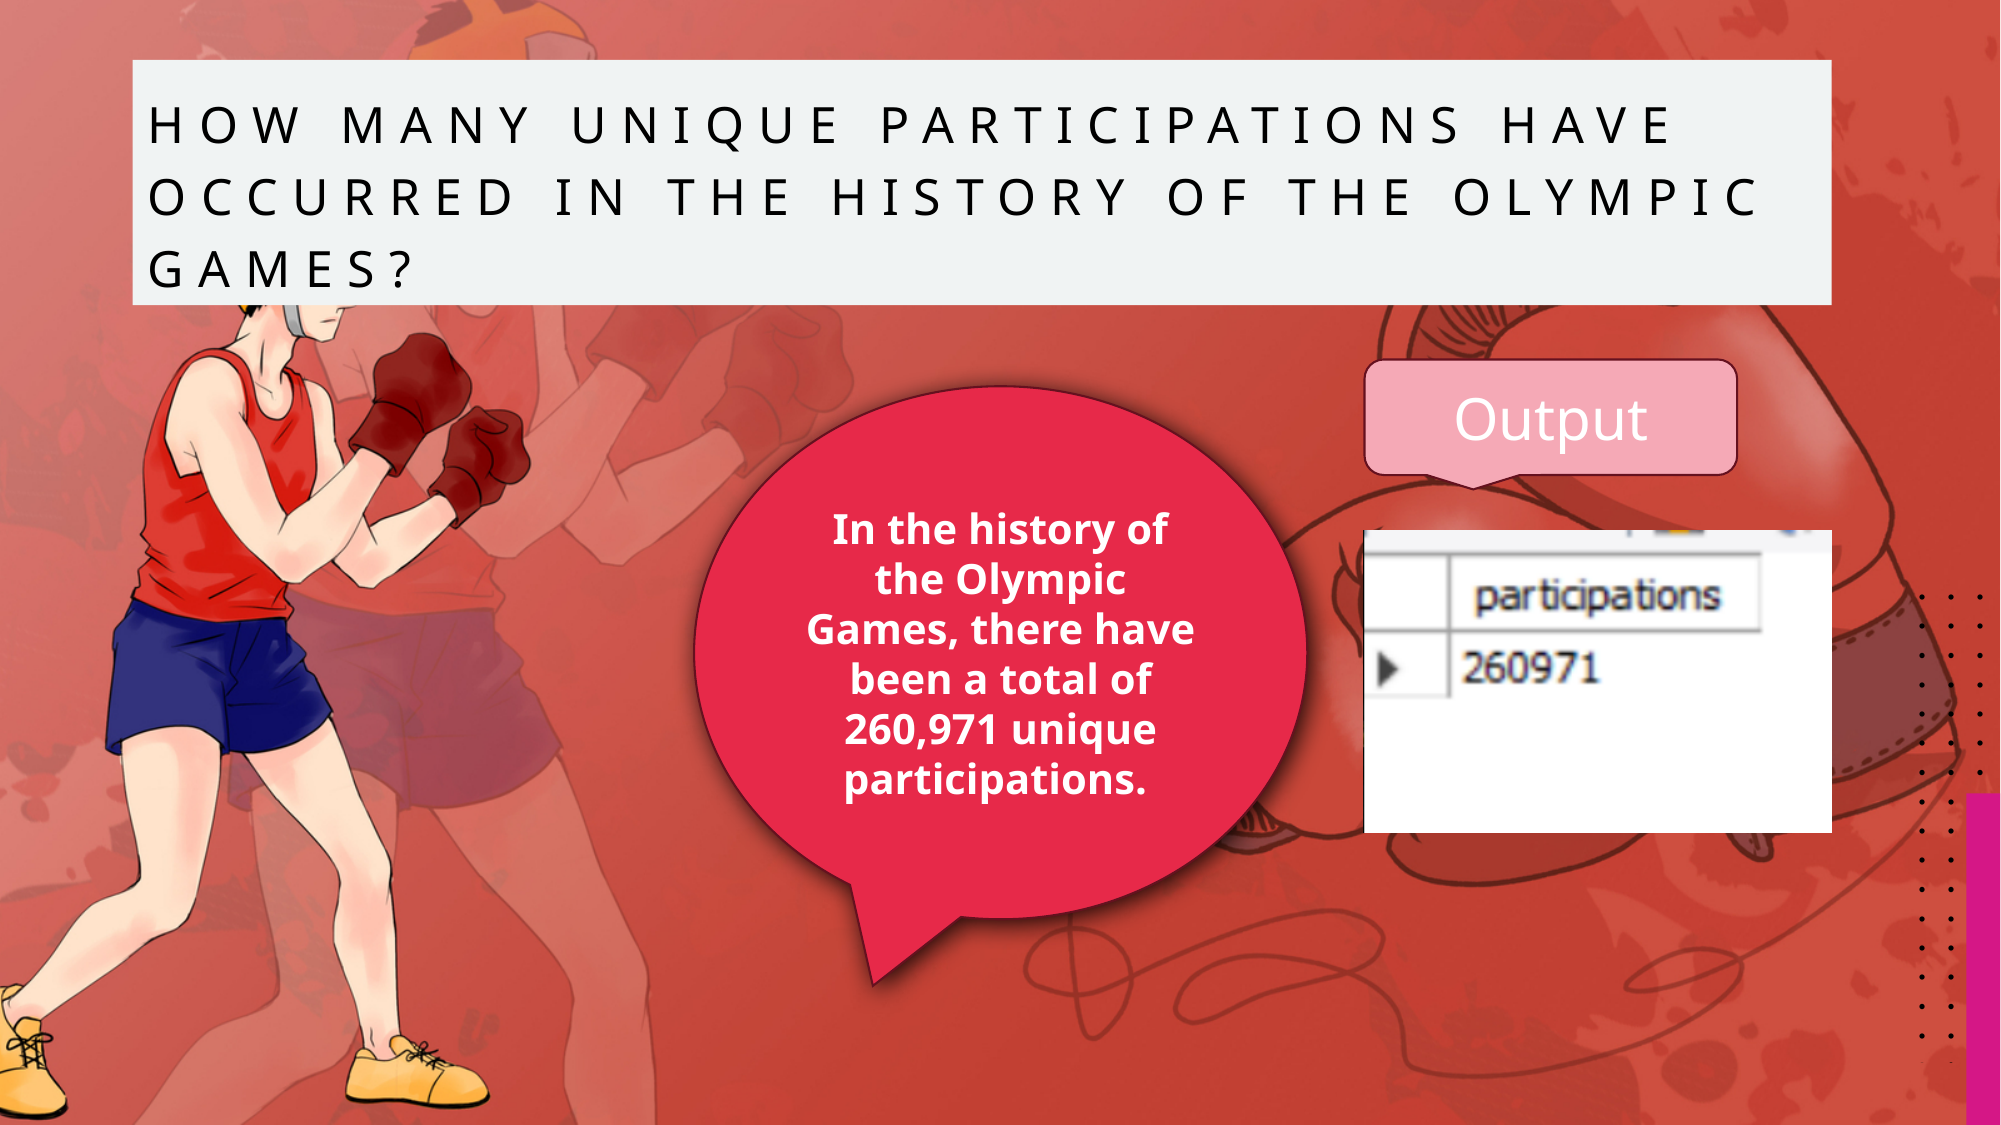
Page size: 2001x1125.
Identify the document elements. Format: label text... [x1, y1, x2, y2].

text_box Output [1363, 358, 1739, 491]
text_box In the history of the Olympic Games, there have been a total of 260,971 unique participations. [693, 385, 1309, 988]
picture [0, 0, 2001, 1125]
title How many unique participations have occurred in the history of the Olympic Games? [132, 59, 1832, 306]
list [1363, 530, 1832, 833]
